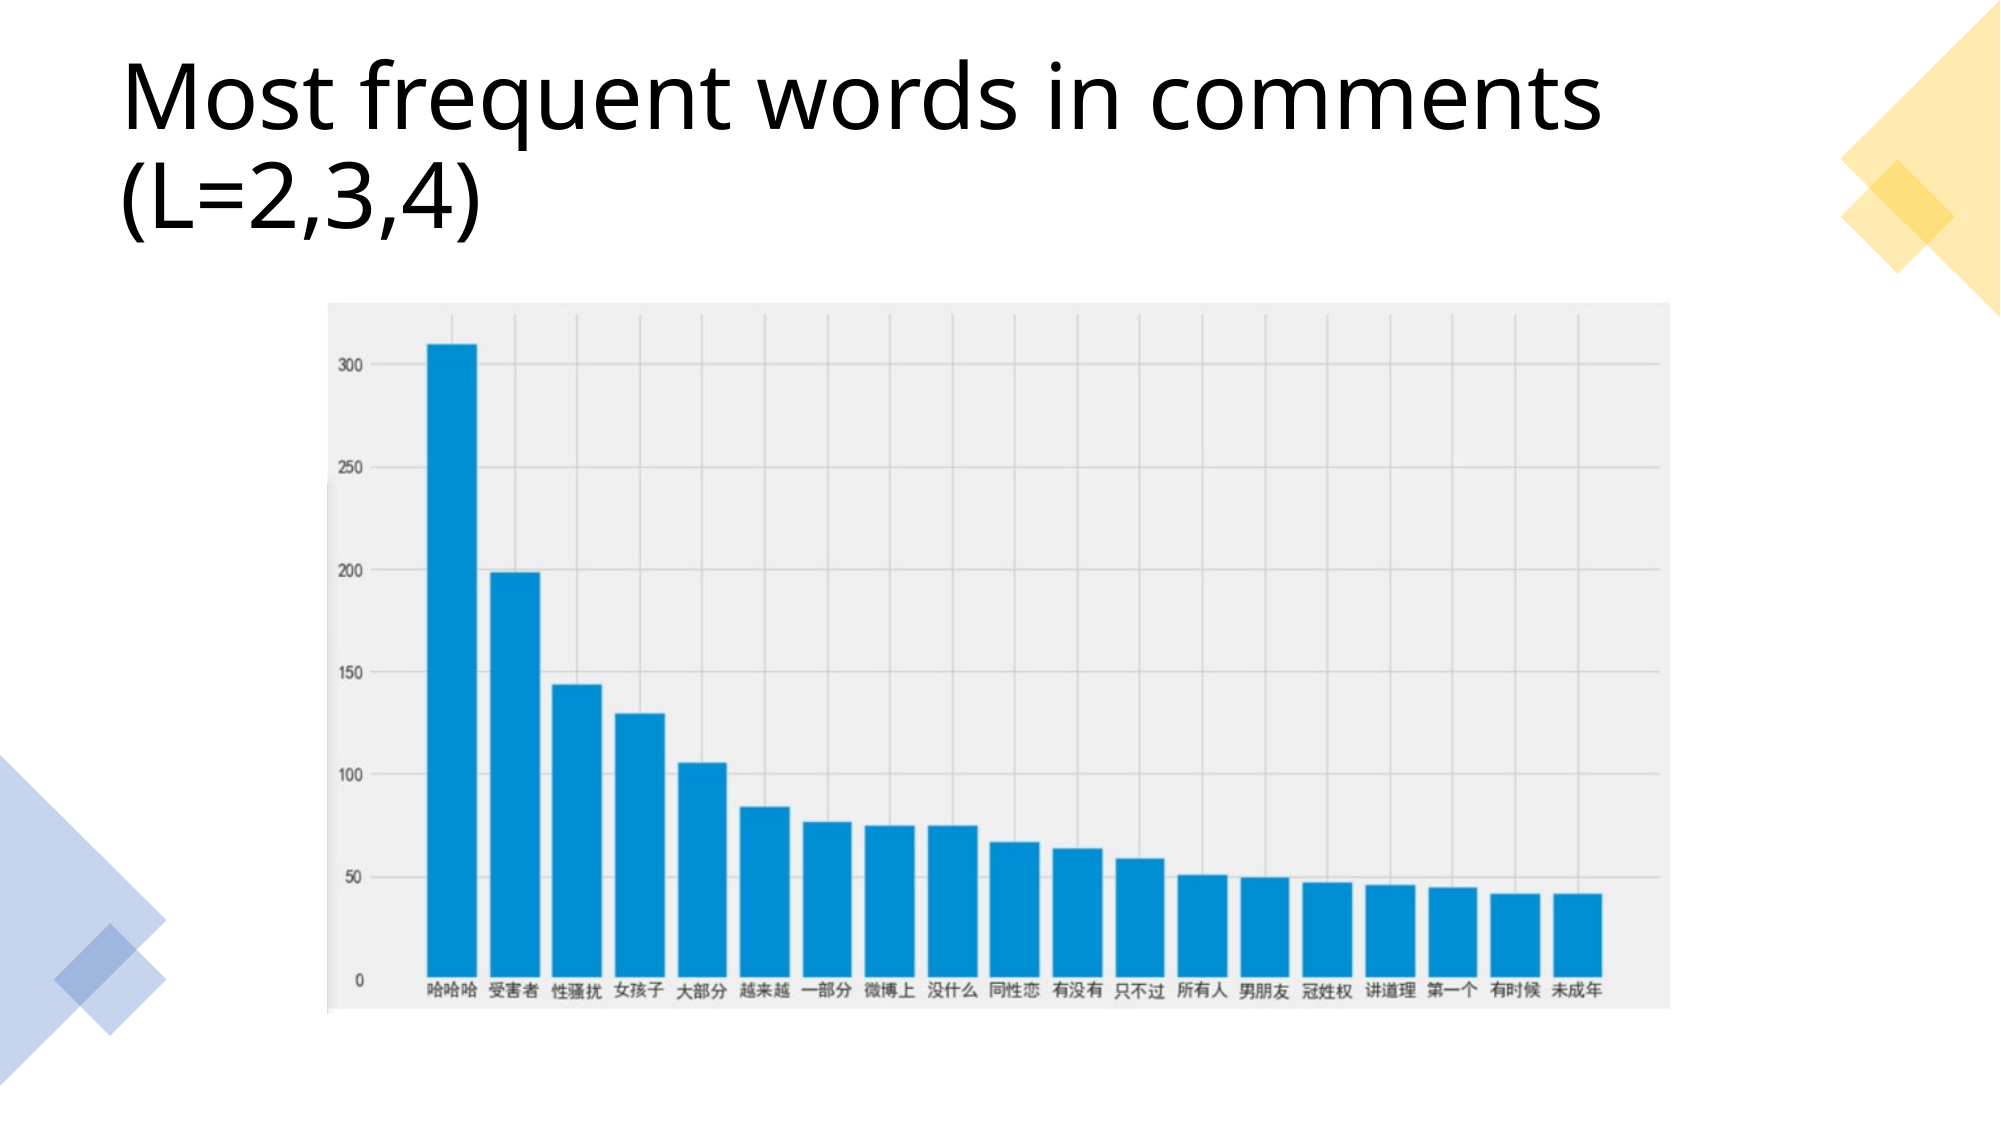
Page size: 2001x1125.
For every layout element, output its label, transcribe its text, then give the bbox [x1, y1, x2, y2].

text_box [1840, 0, 2000, 318]
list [327, 299, 1673, 1014]
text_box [0, 754, 167, 1086]
title Most frequent words in comments (L=2,3,4) [104, 41, 1830, 259]
